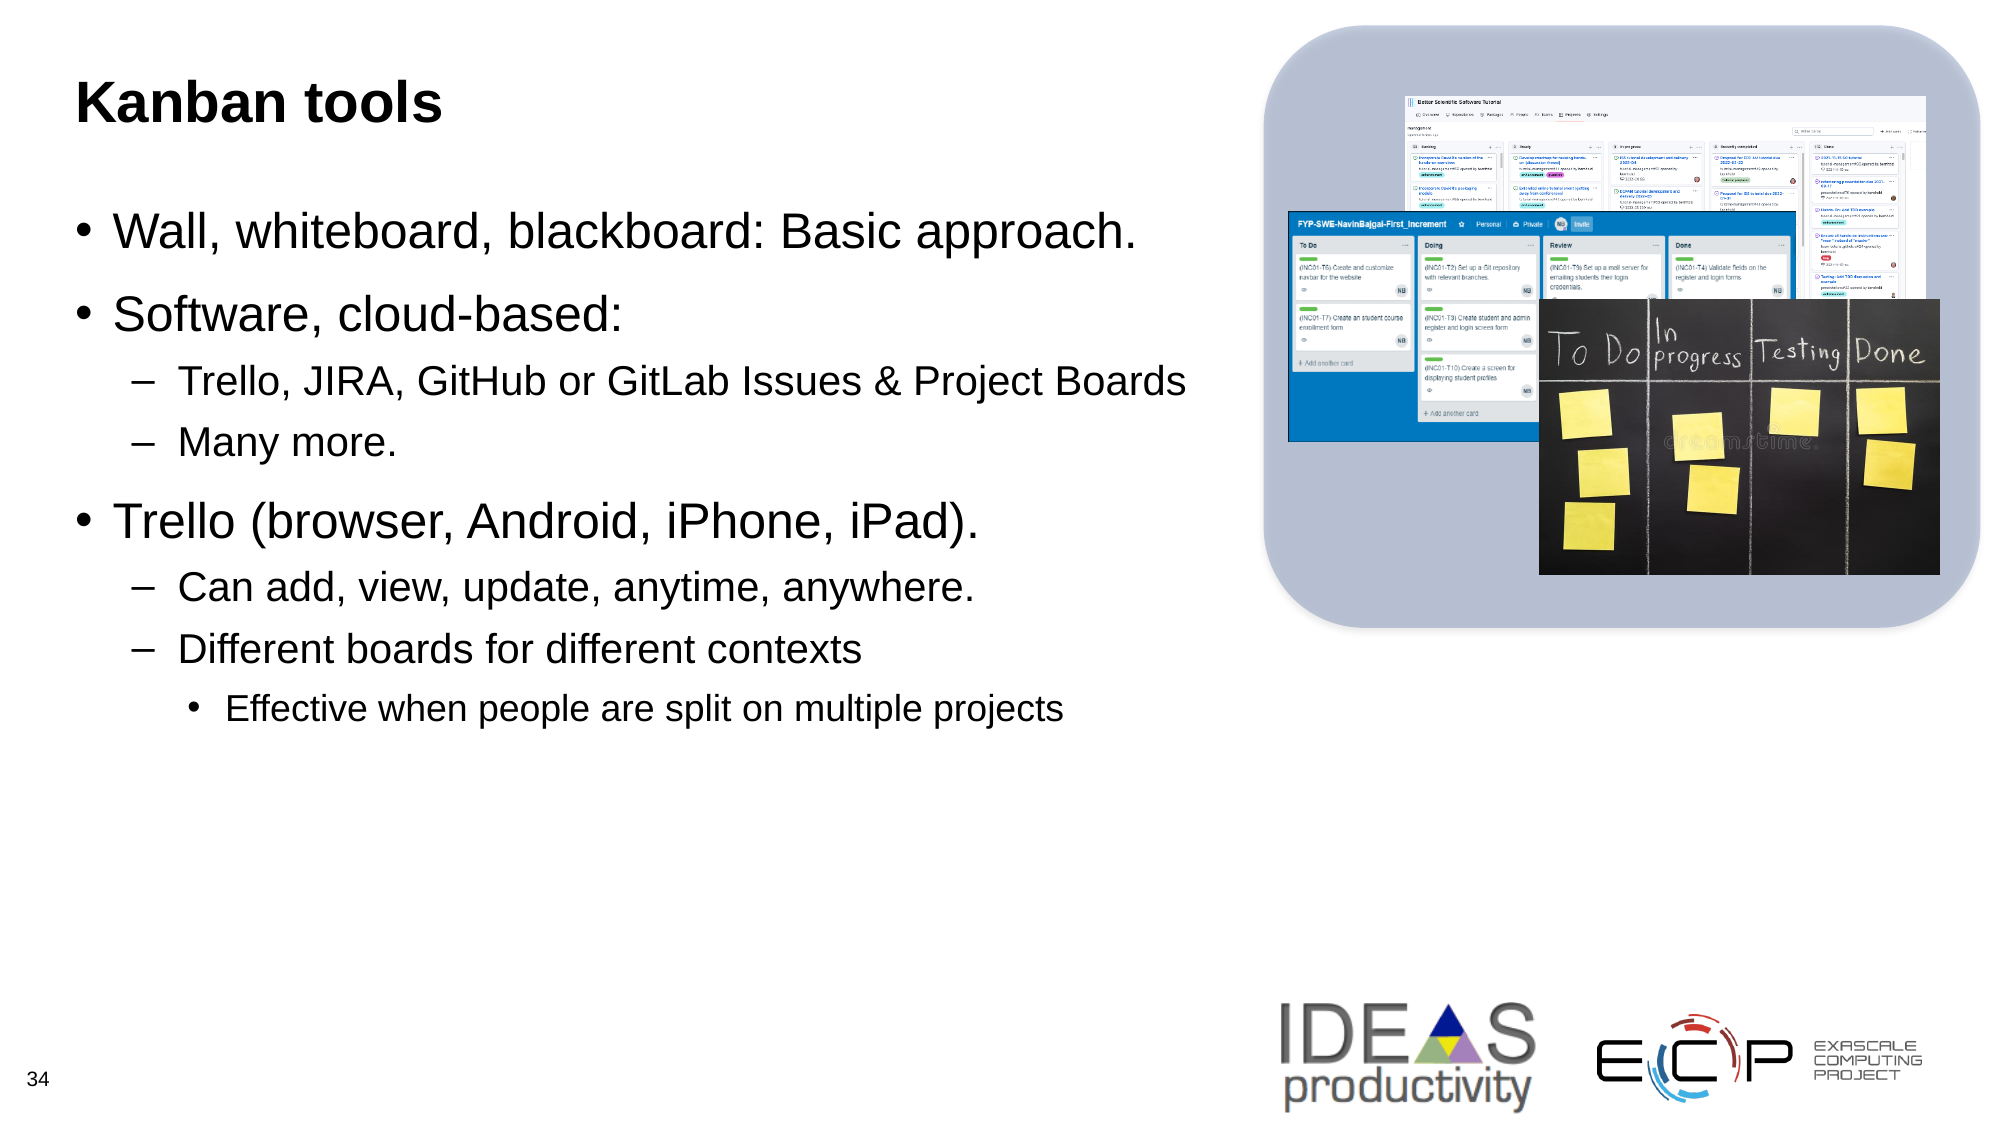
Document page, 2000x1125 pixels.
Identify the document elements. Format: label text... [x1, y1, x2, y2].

picture [1288, 96, 1940, 575]
picture [1597, 1014, 1922, 1103]
picture [1280, 1002, 1537, 1114]
text_box [1282, 25, 1981, 617]
list Wall, whiteboard, blackboard: Basic approach. Software, cloud-based: Trello, JIRA, GitHub or GitLab Issues & Project Boards Many more. Trello (browser, Android, iPhone, iPad). Can add, view, update, anytime, anywhere. Different boards for different contexts Effective when people are split on multiple projects [59, 197, 1926, 862]
title Kanban tools [59, 67, 1926, 197]
